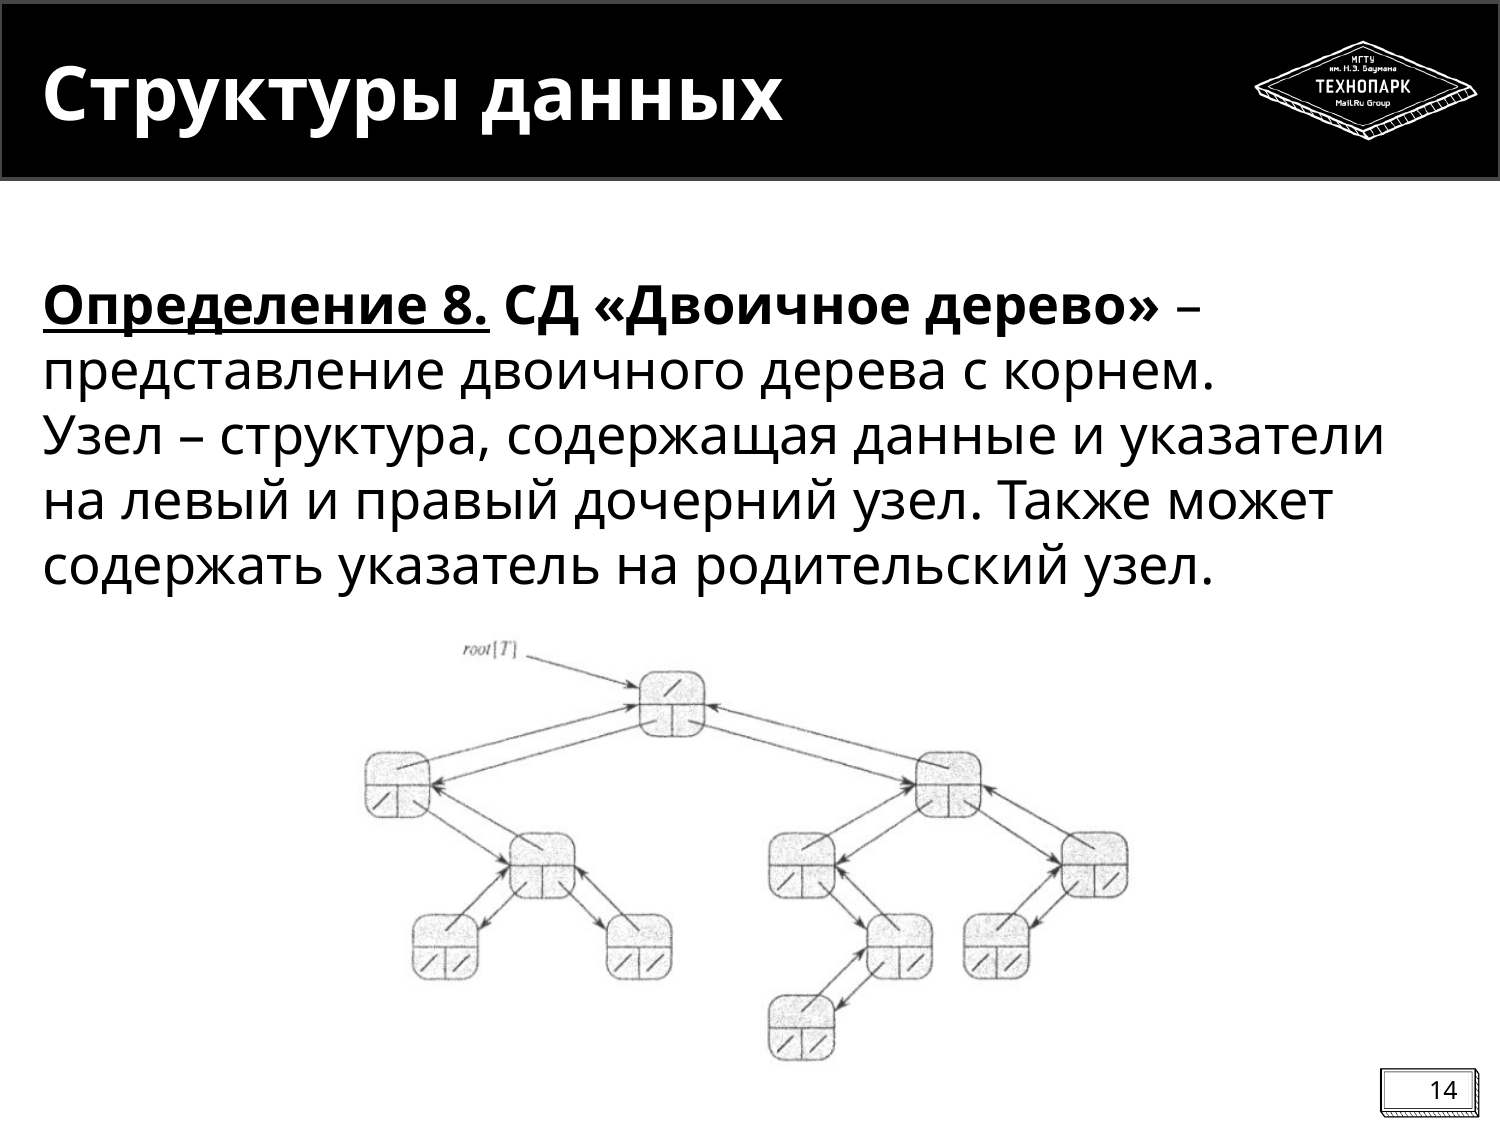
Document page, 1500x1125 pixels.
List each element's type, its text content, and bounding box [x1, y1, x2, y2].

list Определение 8. СД «Двоичное дерево» – представление двоичного дерева с корнем. Узел – структура, содержащая данные и указатели на левый и правый дочерний узел. Также может содержать указатель на родительский узел. [27, 262, 1475, 1050]
picture [357, 633, 1135, 1068]
picture [1366, 1060, 1495, 1125]
title Структуры данных [26, 15, 1250, 166]
slide_number 14 [1130, 1069, 1473, 1114]
picture [1250, 19, 1492, 162]
